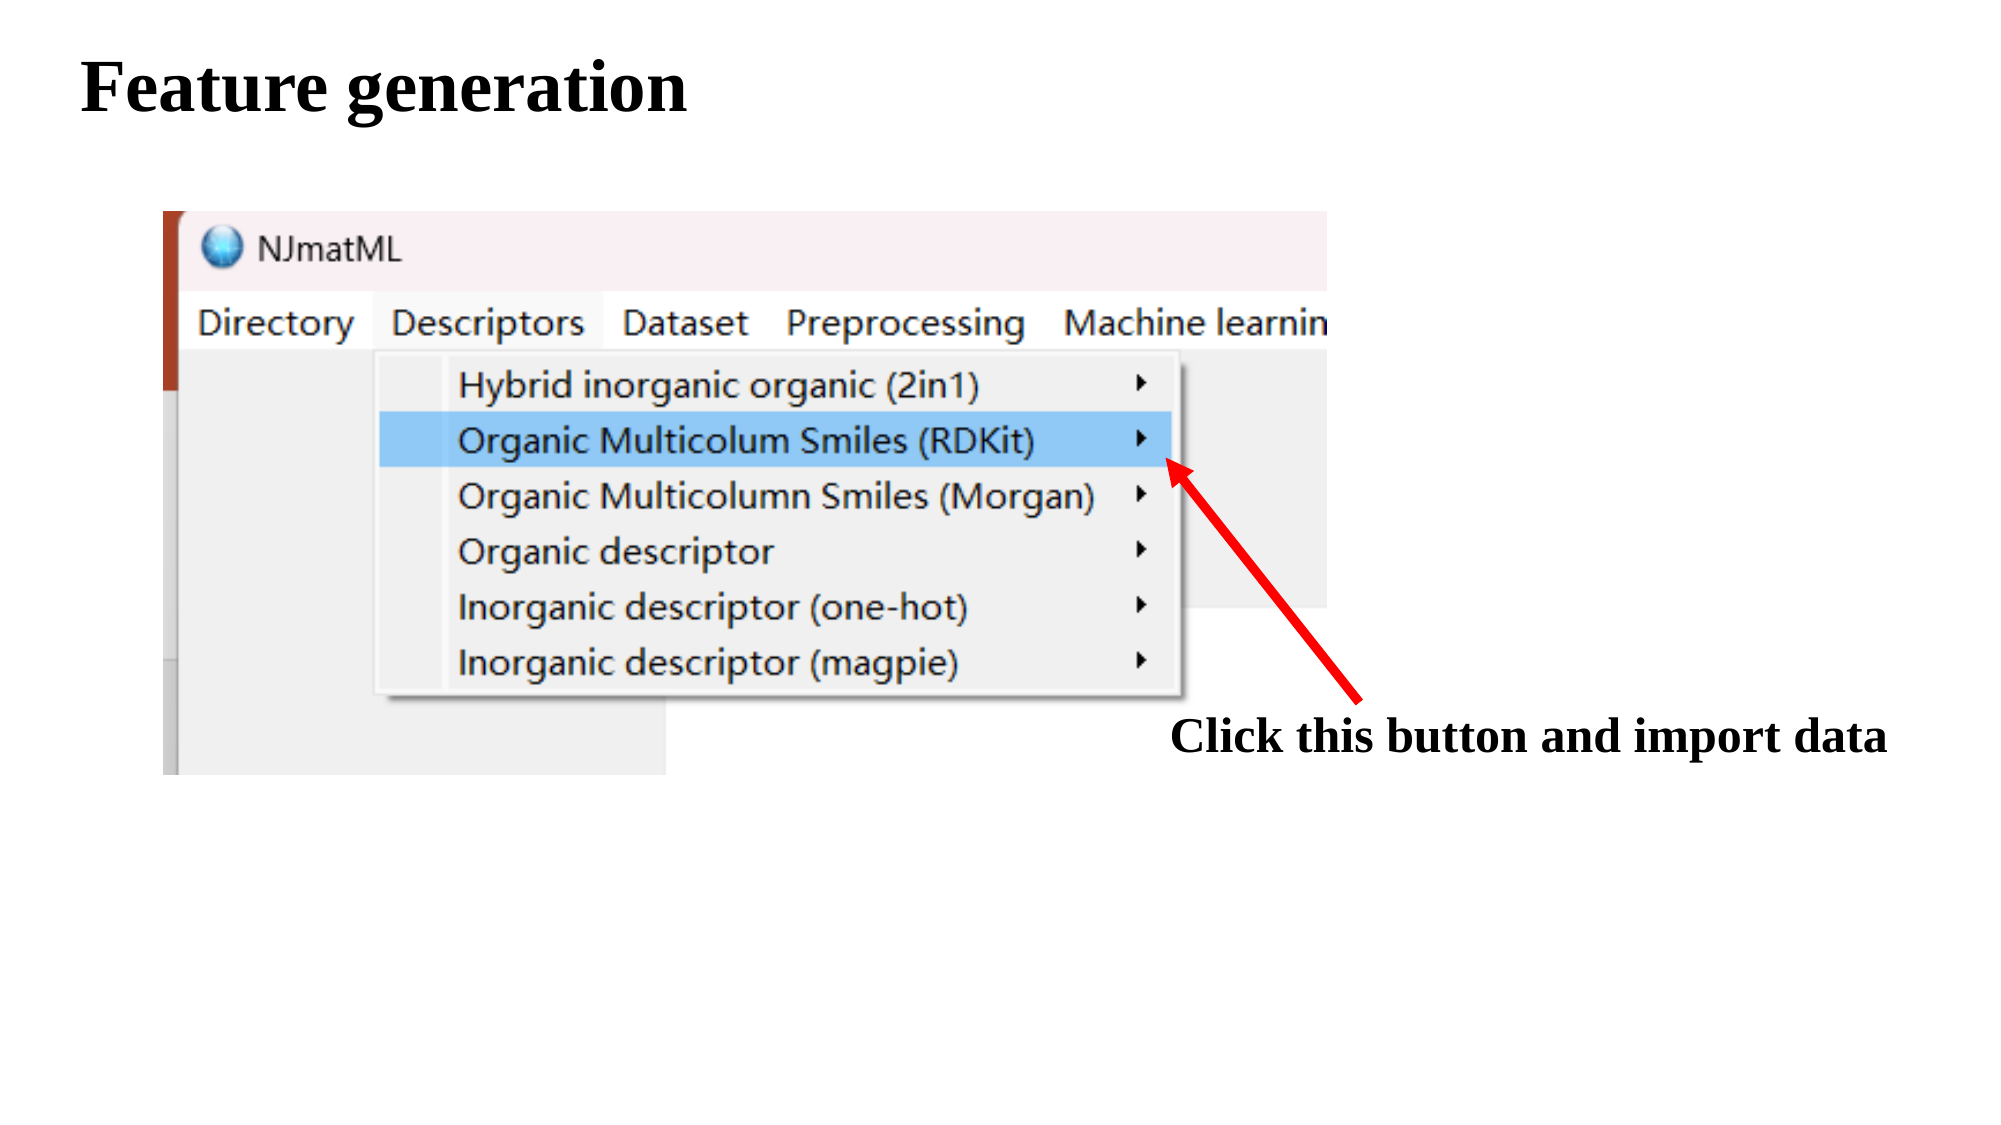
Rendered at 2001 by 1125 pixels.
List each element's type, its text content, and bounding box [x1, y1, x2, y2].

title Feature generation [64, 29, 1790, 146]
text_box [1165, 457, 1360, 703]
text_box Click this button and import data [1154, 678, 1927, 794]
picture [163, 211, 1327, 775]
